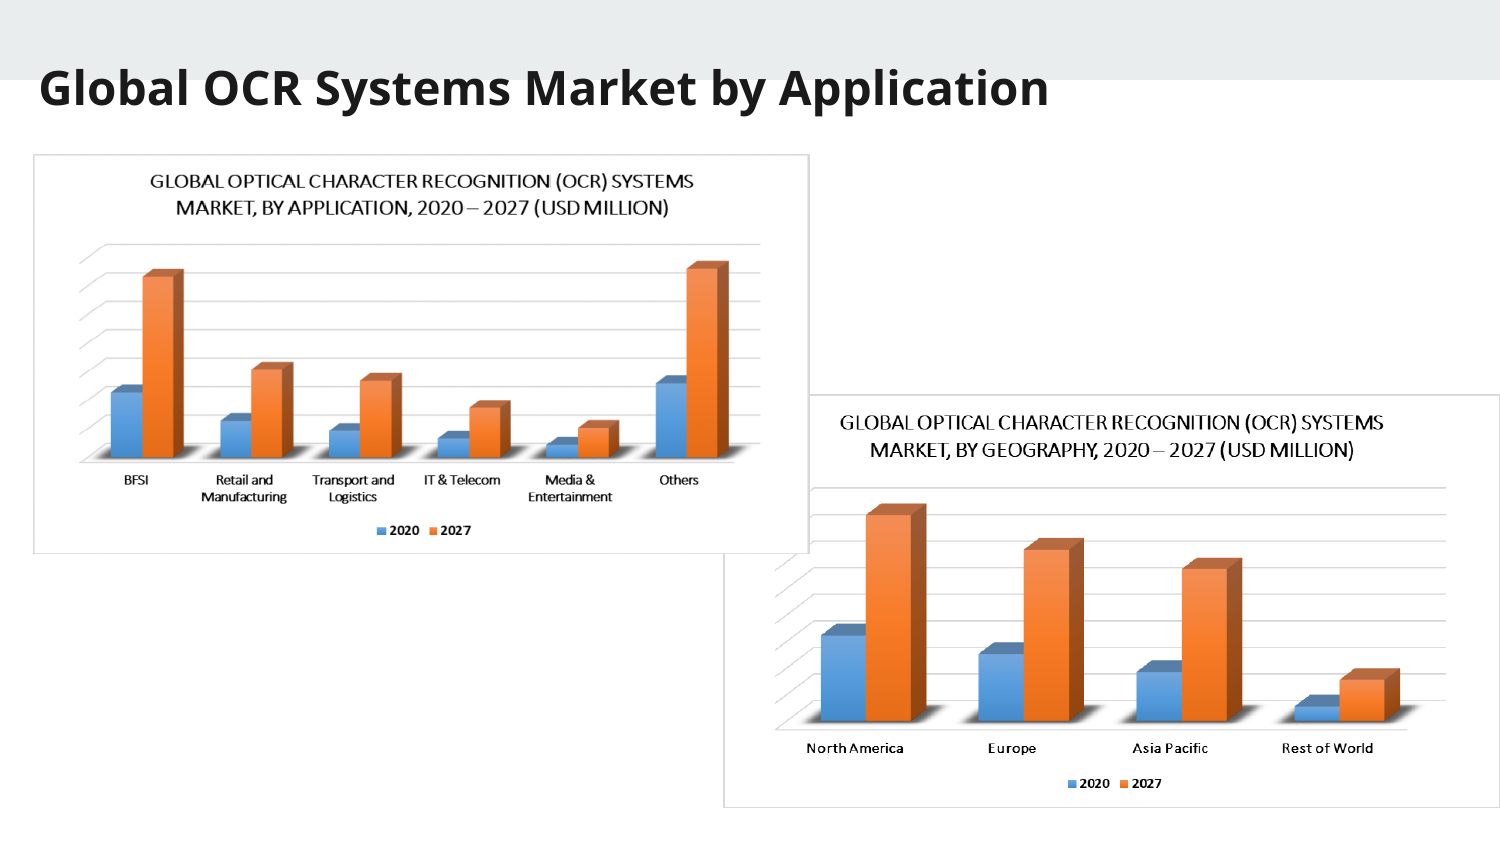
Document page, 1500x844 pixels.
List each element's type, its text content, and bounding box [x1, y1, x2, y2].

title Global OCR Systems Market by Application [23, 42, 1285, 131]
picture [33, 153, 1500, 808]
